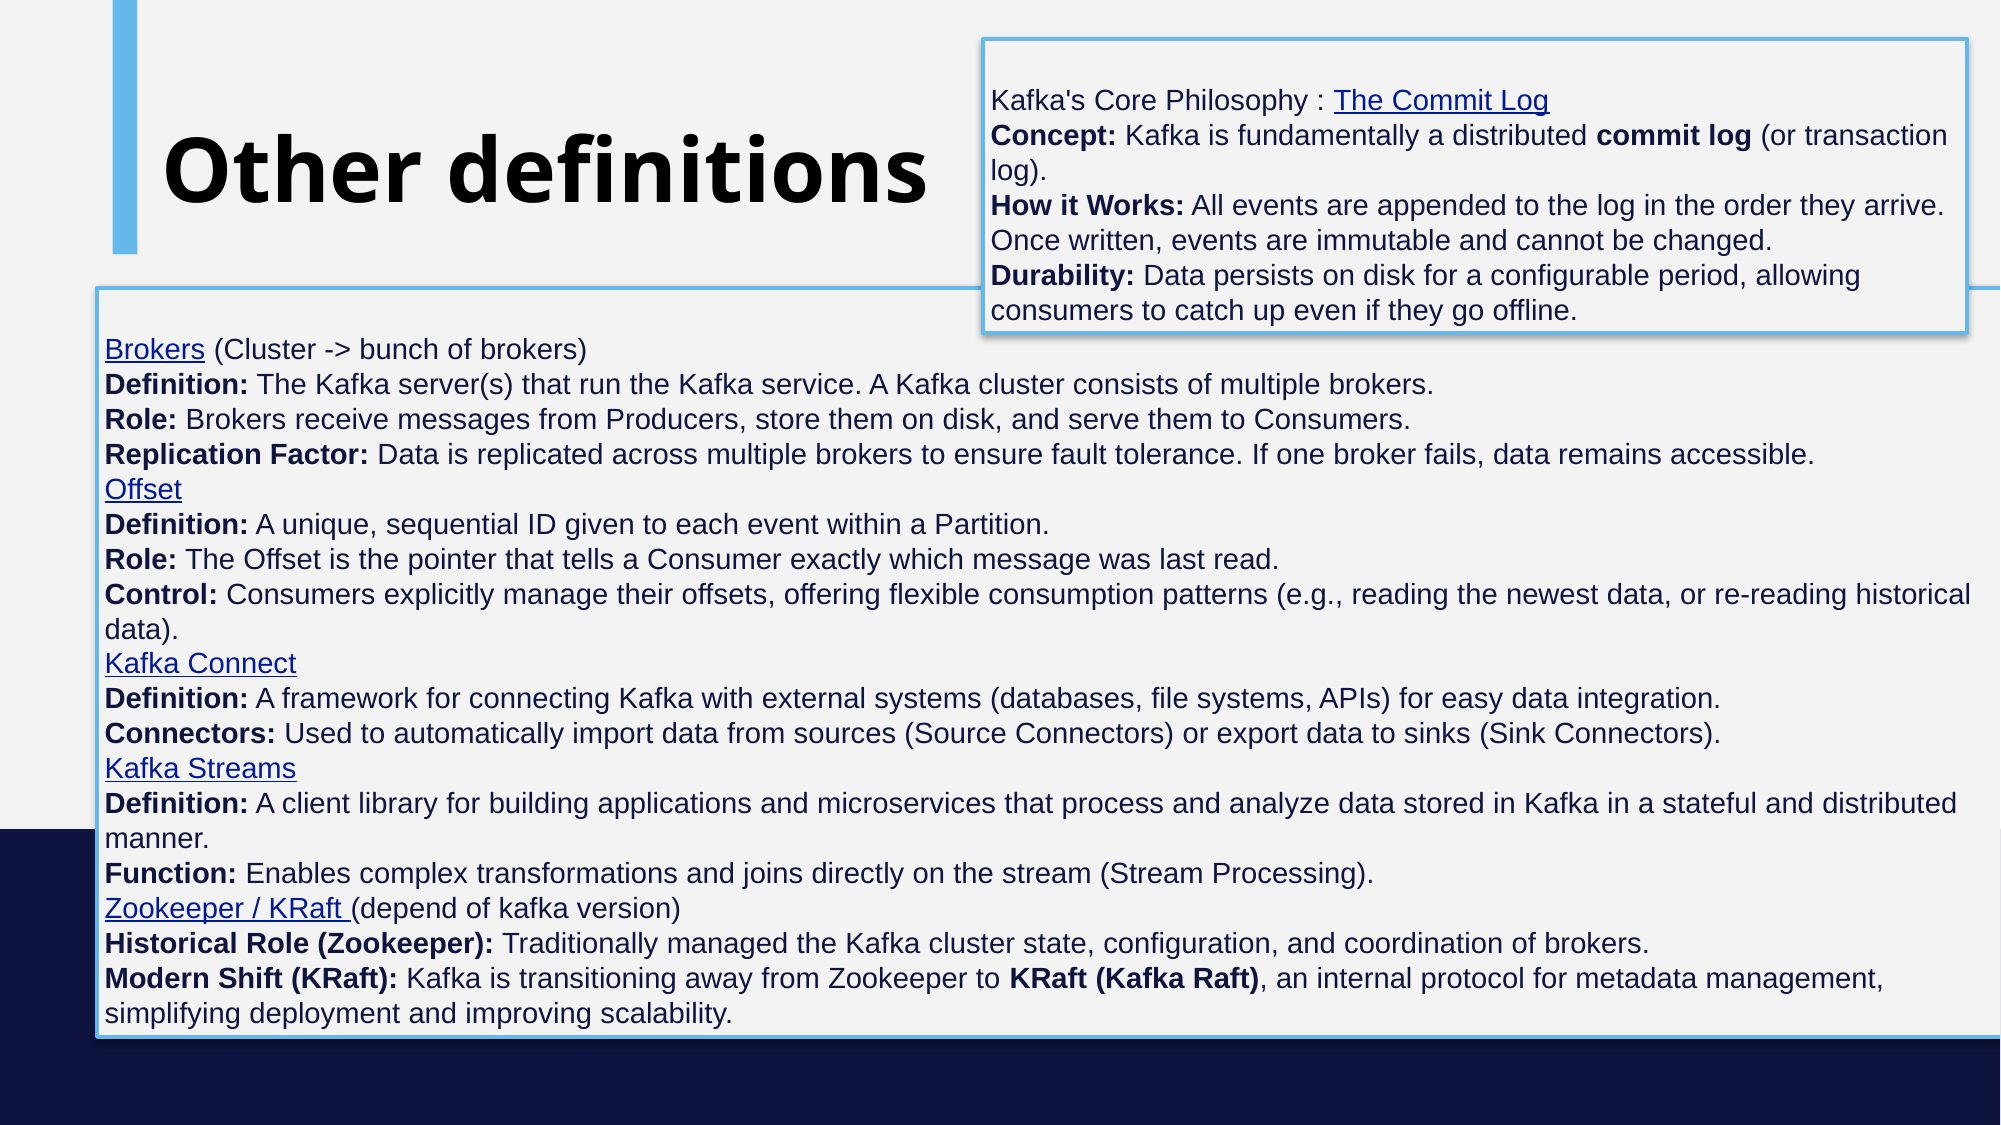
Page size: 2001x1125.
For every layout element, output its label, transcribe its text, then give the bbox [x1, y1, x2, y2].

text_box Other definitions [161, 26, 1181, 220]
text_box Kafka's Core Philosophy : The Commit Log Concept: Kafka is fundamentally a distributed commit log (or transaction log). How it Works: All events are appended to the log in the order they arrive. Once written, events are immutable and cannot be changed. Durability: Data persists on disk for a configurable period, allowing consumers to catch up even if they go offline. [983, 38, 1967, 334]
text_box Brokers (Cluster -> bunch of brokers) Definition: The Kafka server(s) that run the Kafka service. A Kafka cluster consists of multiple brokers. Role: Brokers receive messages from Producers, store them on disk, and serve them to Consumers. Replication Factor: Data is replicated across multiple brokers to ensure fault tolerance. If one broker fails, data remains accessible. Offset Definition: A unique, sequential ID given to each event within a Partition. Role: The Offset is the pointer that tells a Consumer exactly which message was last read. Control: Consumers explicitly manage their offsets, offering flexible consumption patterns (e.g., reading the newest data, or re-reading historical data). Kafka Connect Definition: A framework for connecting Kafka with external systems (databases, file systems, APIs) for easy data integration. Connectors: Used to automatically import data from sources (Source Connectors) or export data to sinks (Sink Connectors). Kafka Streams Definition: A client library for building applications and microservices that process and analyze data stored in Kafka in a stateful and distributed manner. Function: Enables complex transformations and joins directly on the stream (Stream Processing). Zookeeper / KRaft (depend of kafka version) Historical Role (Zookeeper): Traditionally managed the Kafka cluster state, configuration, and coordination of brokers. Modern Shift (KRaft): Kafka is transitioning away from Zookeeper to KRaft (Kafka Raft), an internal protocol for metadata management, simplifying deployment and improving scalability. [97, 287, 2000, 1037]
